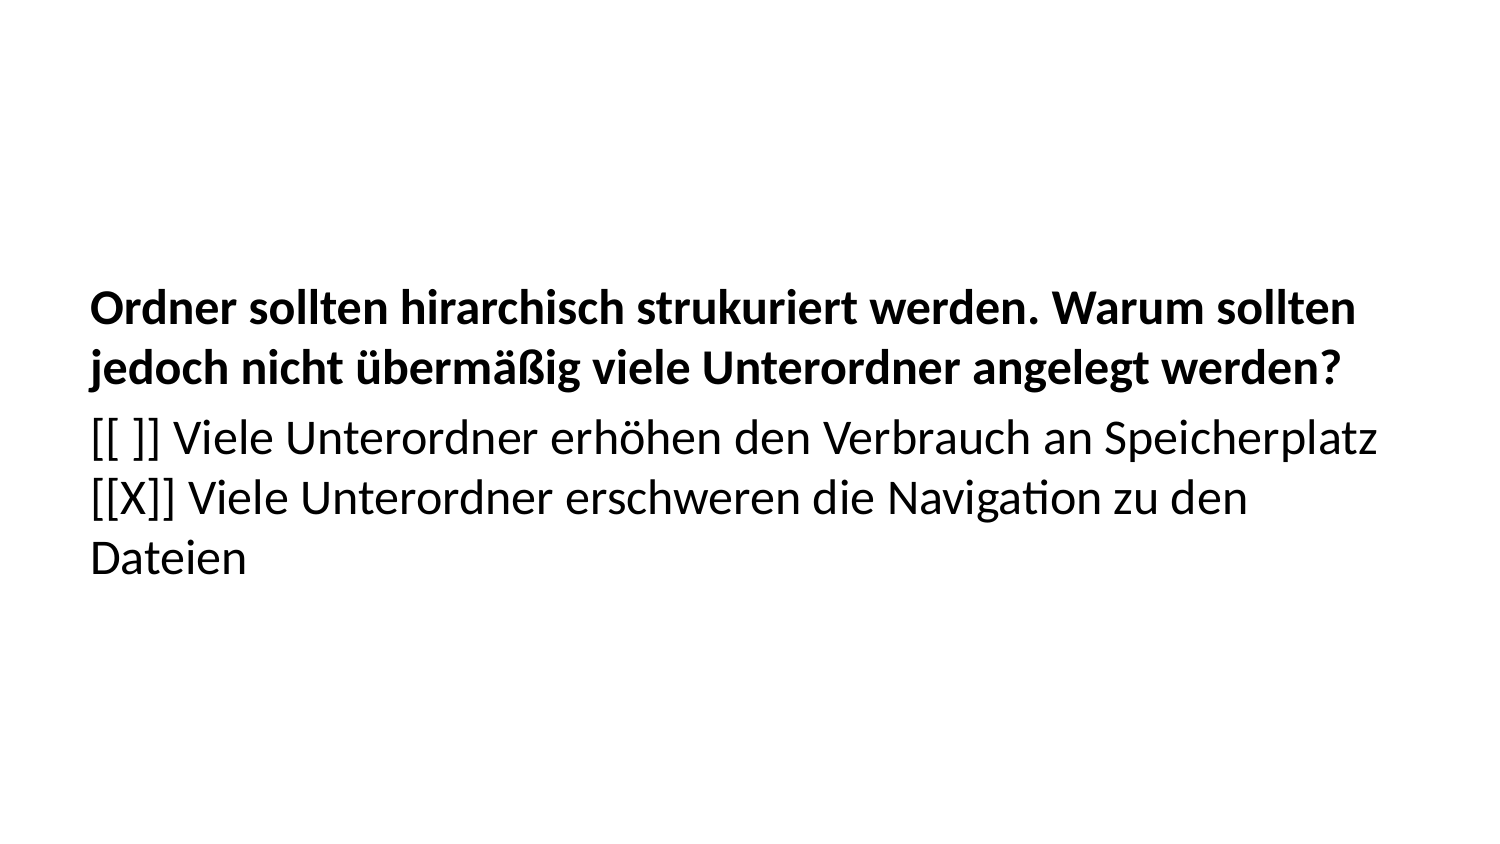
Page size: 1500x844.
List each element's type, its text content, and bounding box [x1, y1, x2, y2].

list Ordner sollten hirarchisch strukuriert werden. Warum sollten jedoch nicht übermäßig viele Unterordner angelegt werden? [[ ]] Viele Unterordner erhöhen den Verbrauch an Speicherplatz [[X]] Viele Unterordner erschweren die Navigation zu den Dateien [75, 196, 1425, 754]
